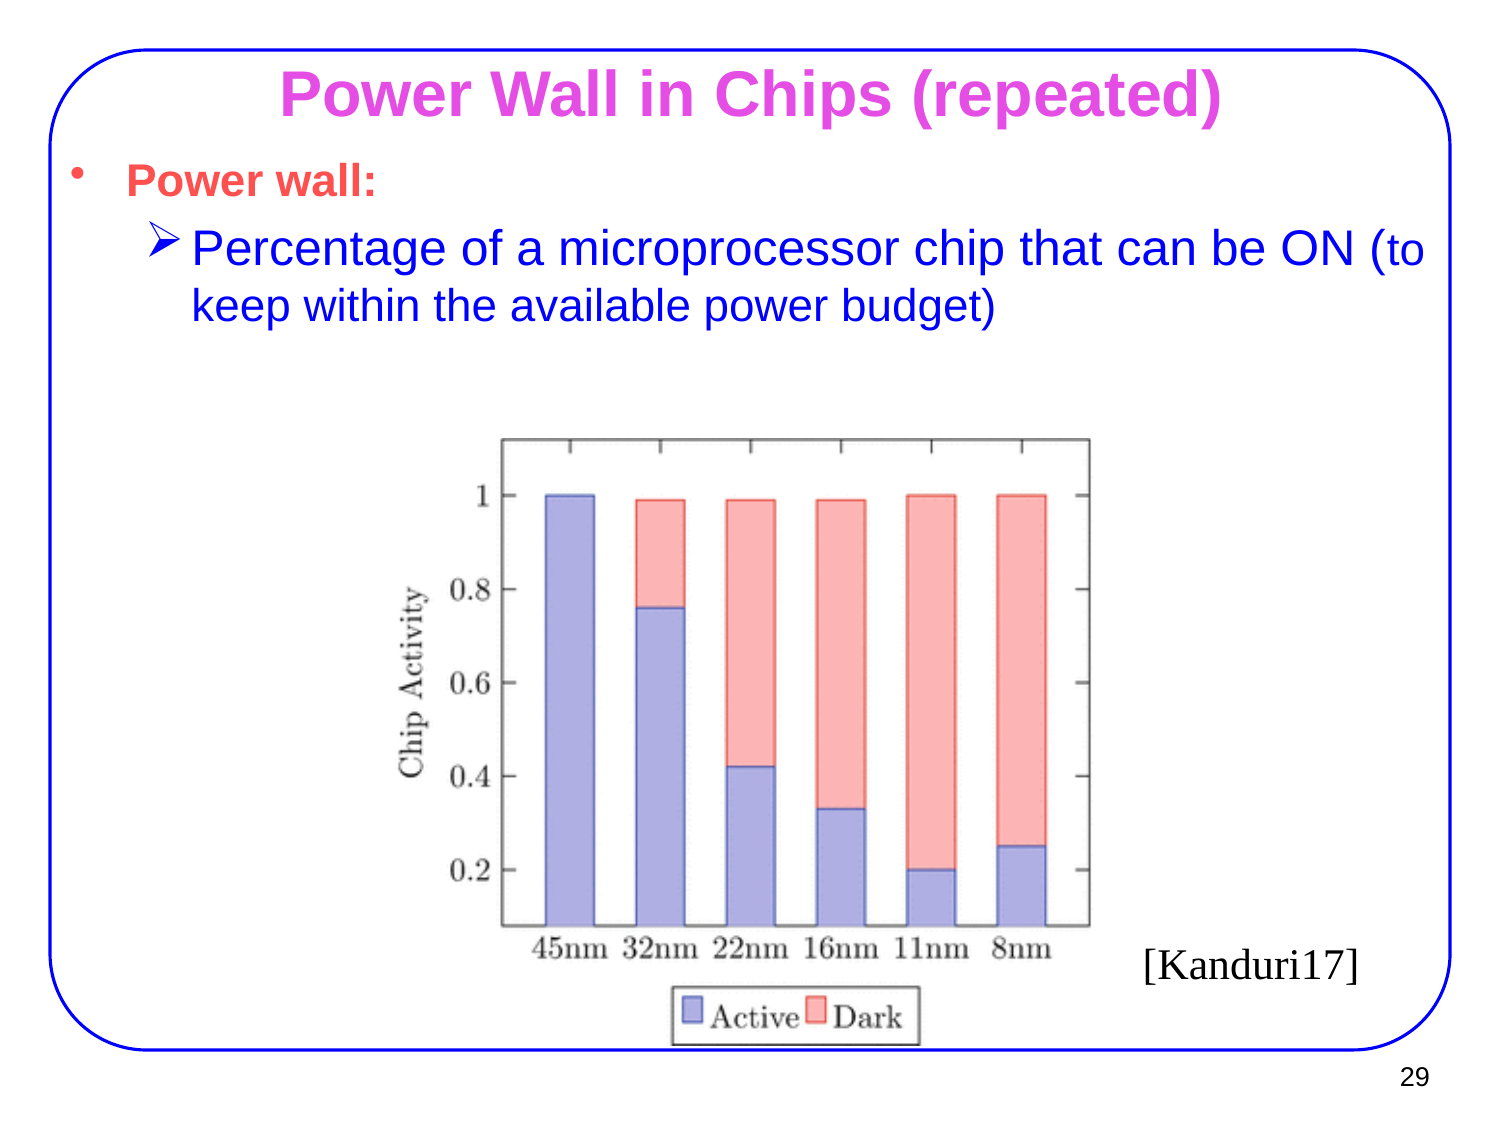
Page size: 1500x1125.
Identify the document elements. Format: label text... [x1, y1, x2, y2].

picture [395, 438, 1093, 1046]
slide_number 29 [1351, 1047, 1444, 1104]
text_box [Kanduri17] [1127, 928, 1389, 996]
list Power wall: Percentage of a microprocessor chip that can be ON (to keep within the available power budget) [53, 142, 1495, 468]
title Power Wall in Chips (repeated) [113, 54, 1389, 128]
